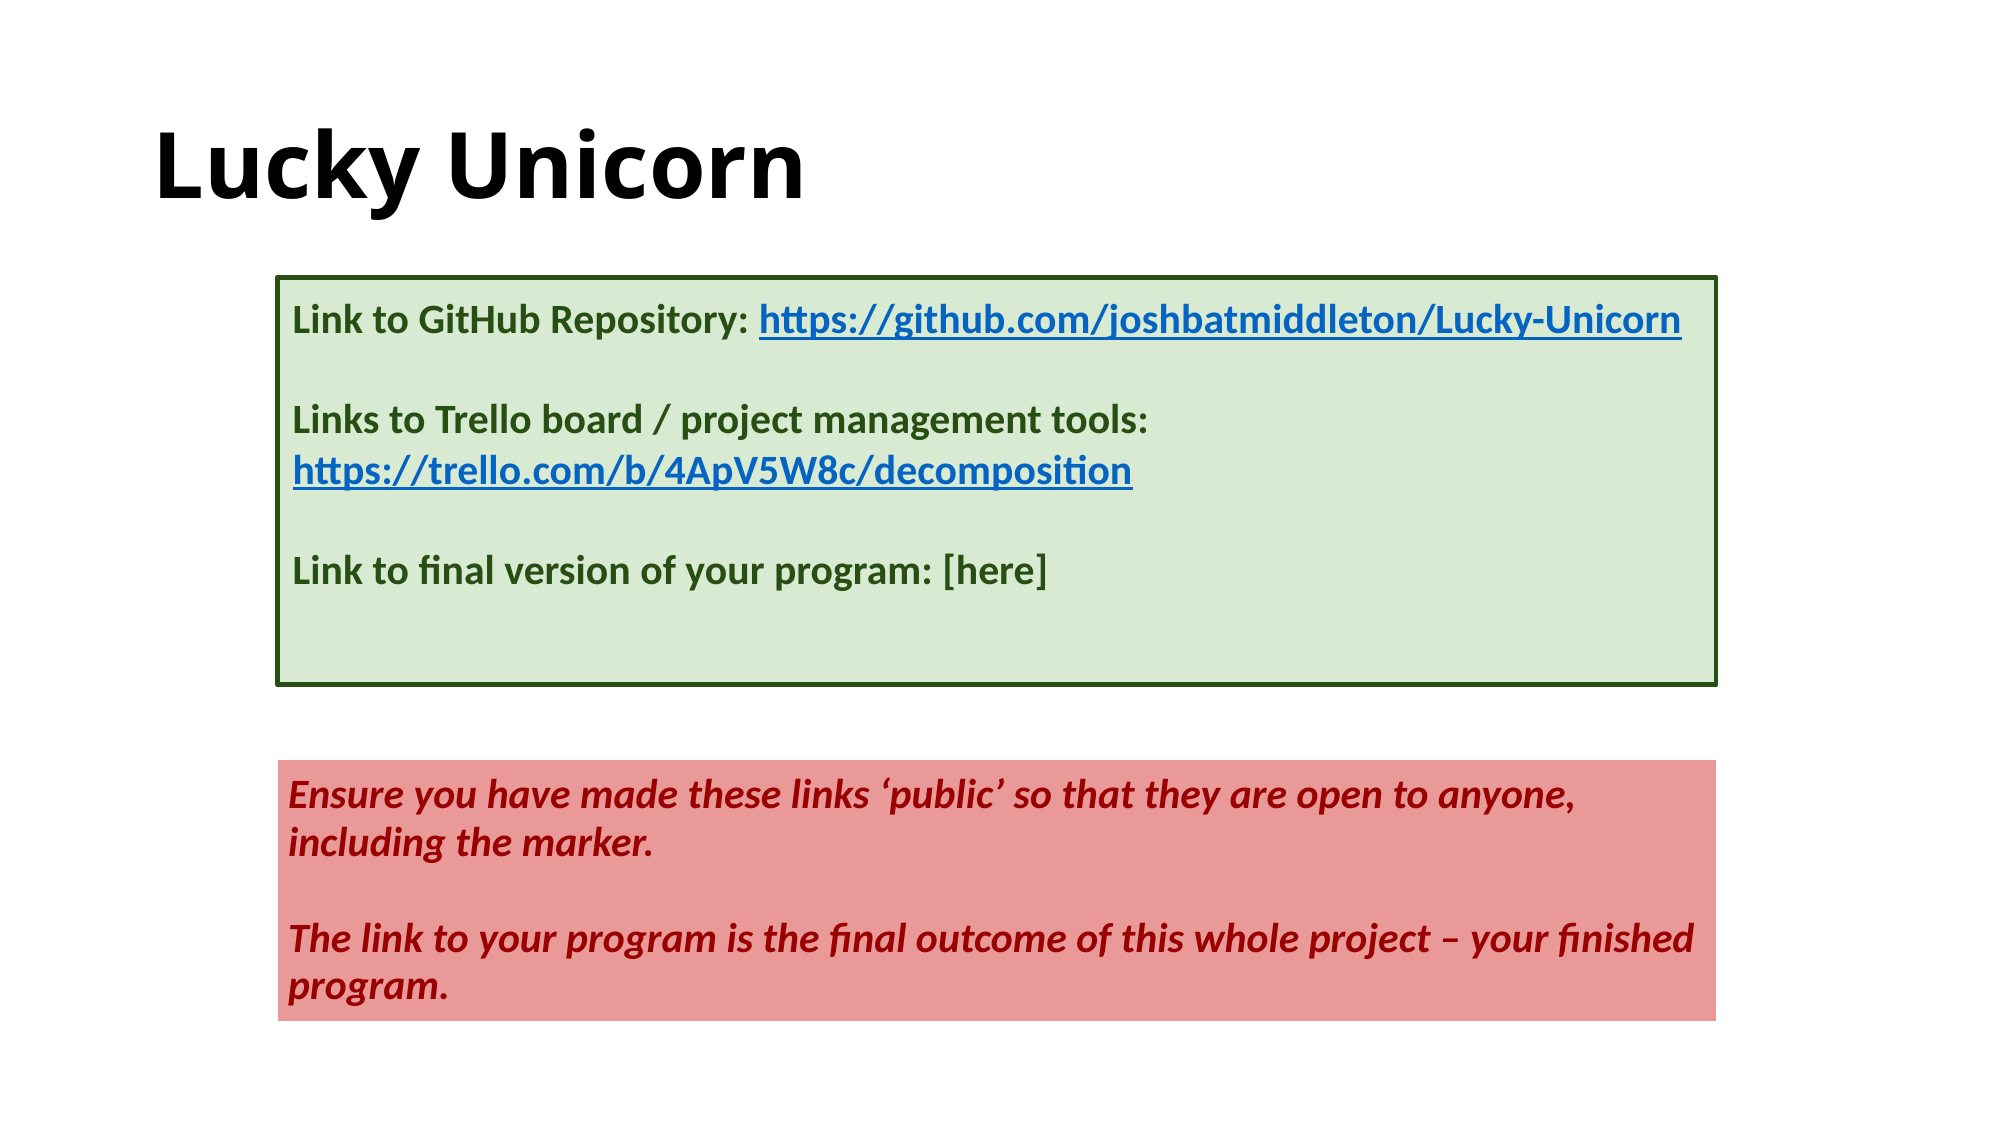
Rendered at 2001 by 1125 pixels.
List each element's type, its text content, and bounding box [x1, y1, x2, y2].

table_header Ensure you have made these links ‘public’ so that they are open to anyone, including the marker. The link to your program is the final outcome of this whole project – your finished program. [278, 760, 1716, 1021]
text_box Link to GitHub Repository: https://github.com/joshbatmiddleton/Lucky-Unicorn Links to Trello board / project management tools: https://trello.com/b/4ApV5W8c/decomposition Link to final version of your program: [here] [277, 277, 1717, 685]
title Lucky Unicorn [137, 59, 1863, 278]
